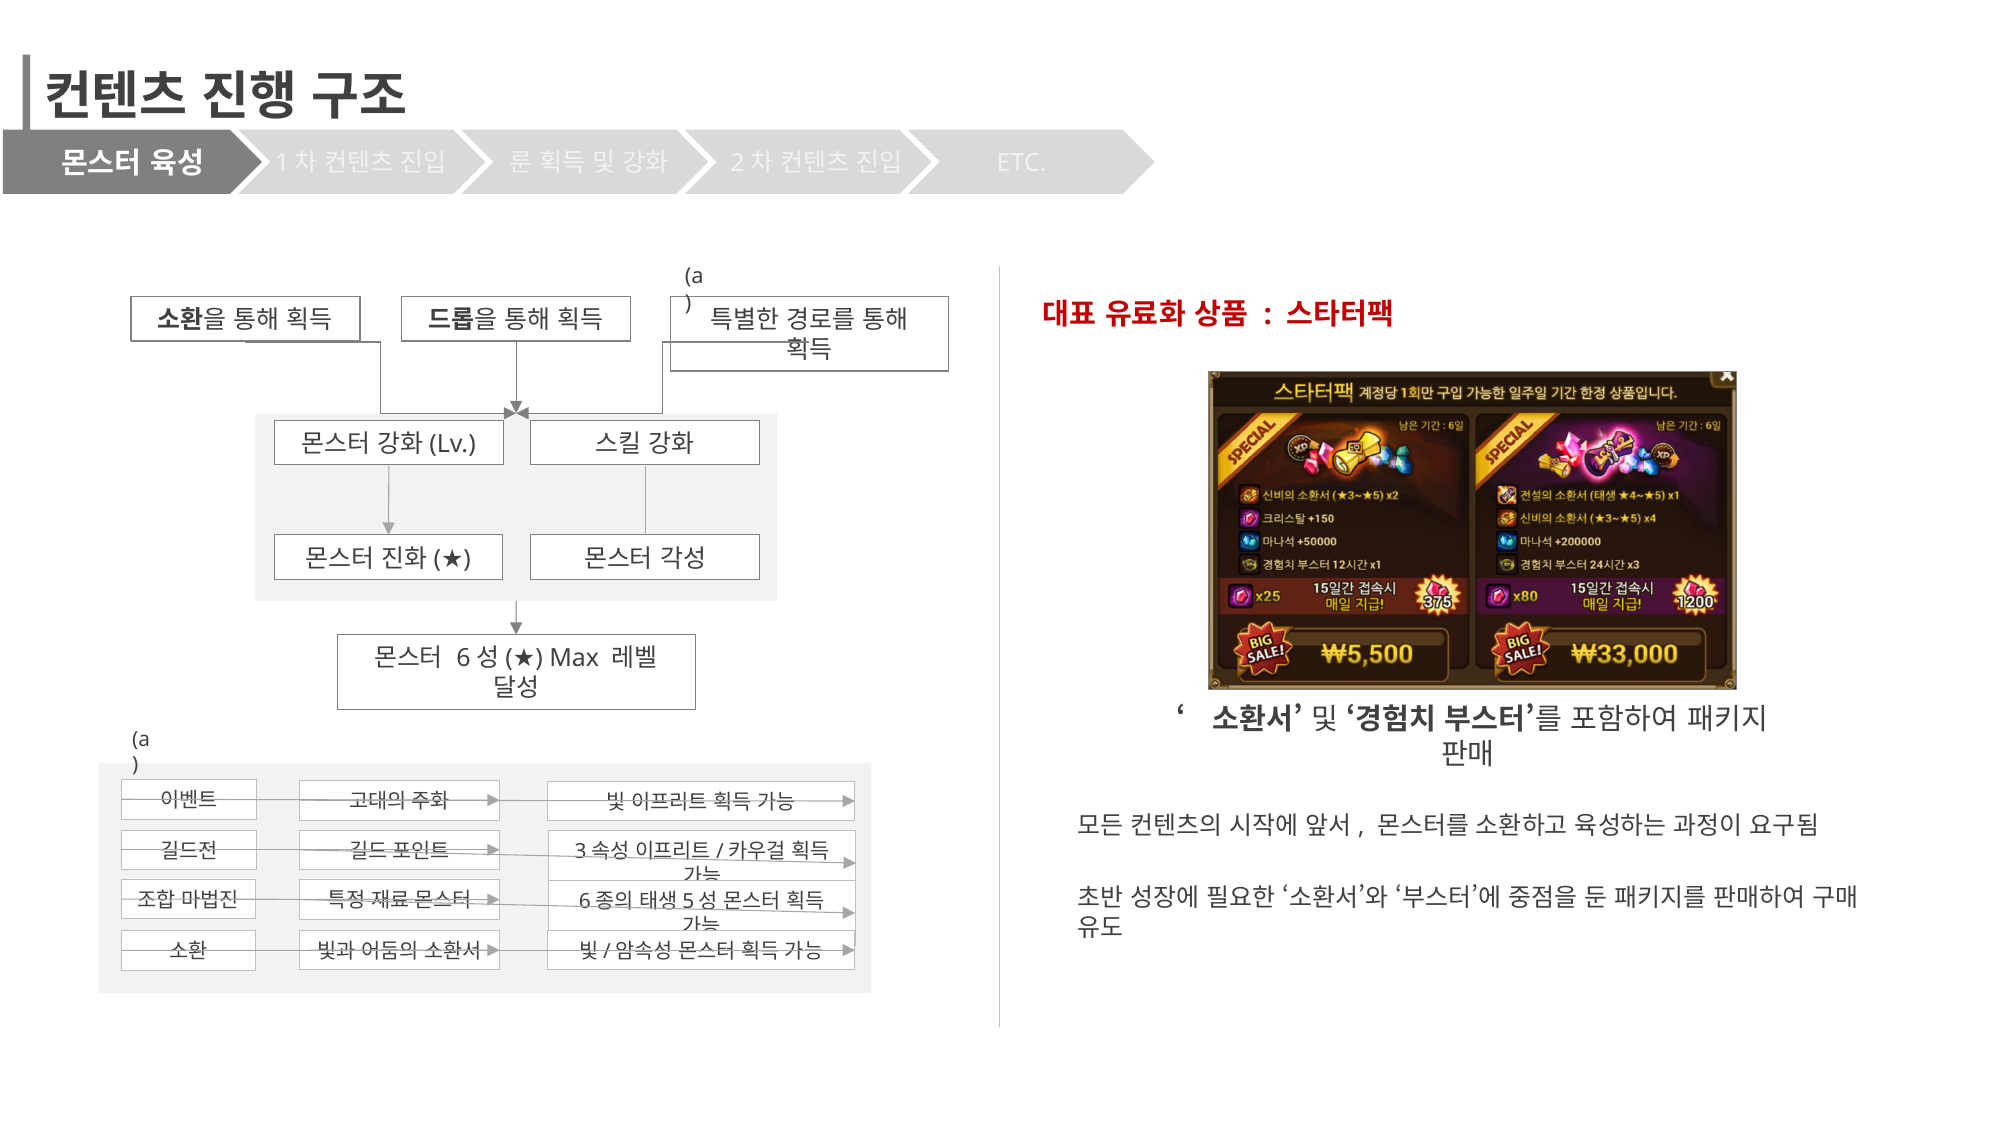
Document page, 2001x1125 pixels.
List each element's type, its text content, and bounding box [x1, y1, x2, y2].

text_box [2, 129, 1155, 194]
text_box 대표 유료화 상품 : 스타터팩 [1028, 288, 1410, 339]
text_box 컨텐츠 진행 구조 [31, 55, 641, 129]
picture [1208, 371, 1737, 690]
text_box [130, 254, 949, 681]
text_box 모든 컨텐츠의 시작에 앞서, 몬스터를 소환하고 육성하는 과정이 요구됨 [1063, 802, 1944, 848]
text_box 초반 성장에 필요한 ‘소환서’와 ‘부스터’에 중점을 둔 패키지를 판매하여 구매 유도 [1063, 874, 1902, 949]
text_box [22, 54, 31, 129]
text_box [98, 718, 872, 994]
text_box ‘소환서’ 및 ‘경험치 부스터’를 포함하여 패키지 판매 [1141, 693, 1803, 778]
